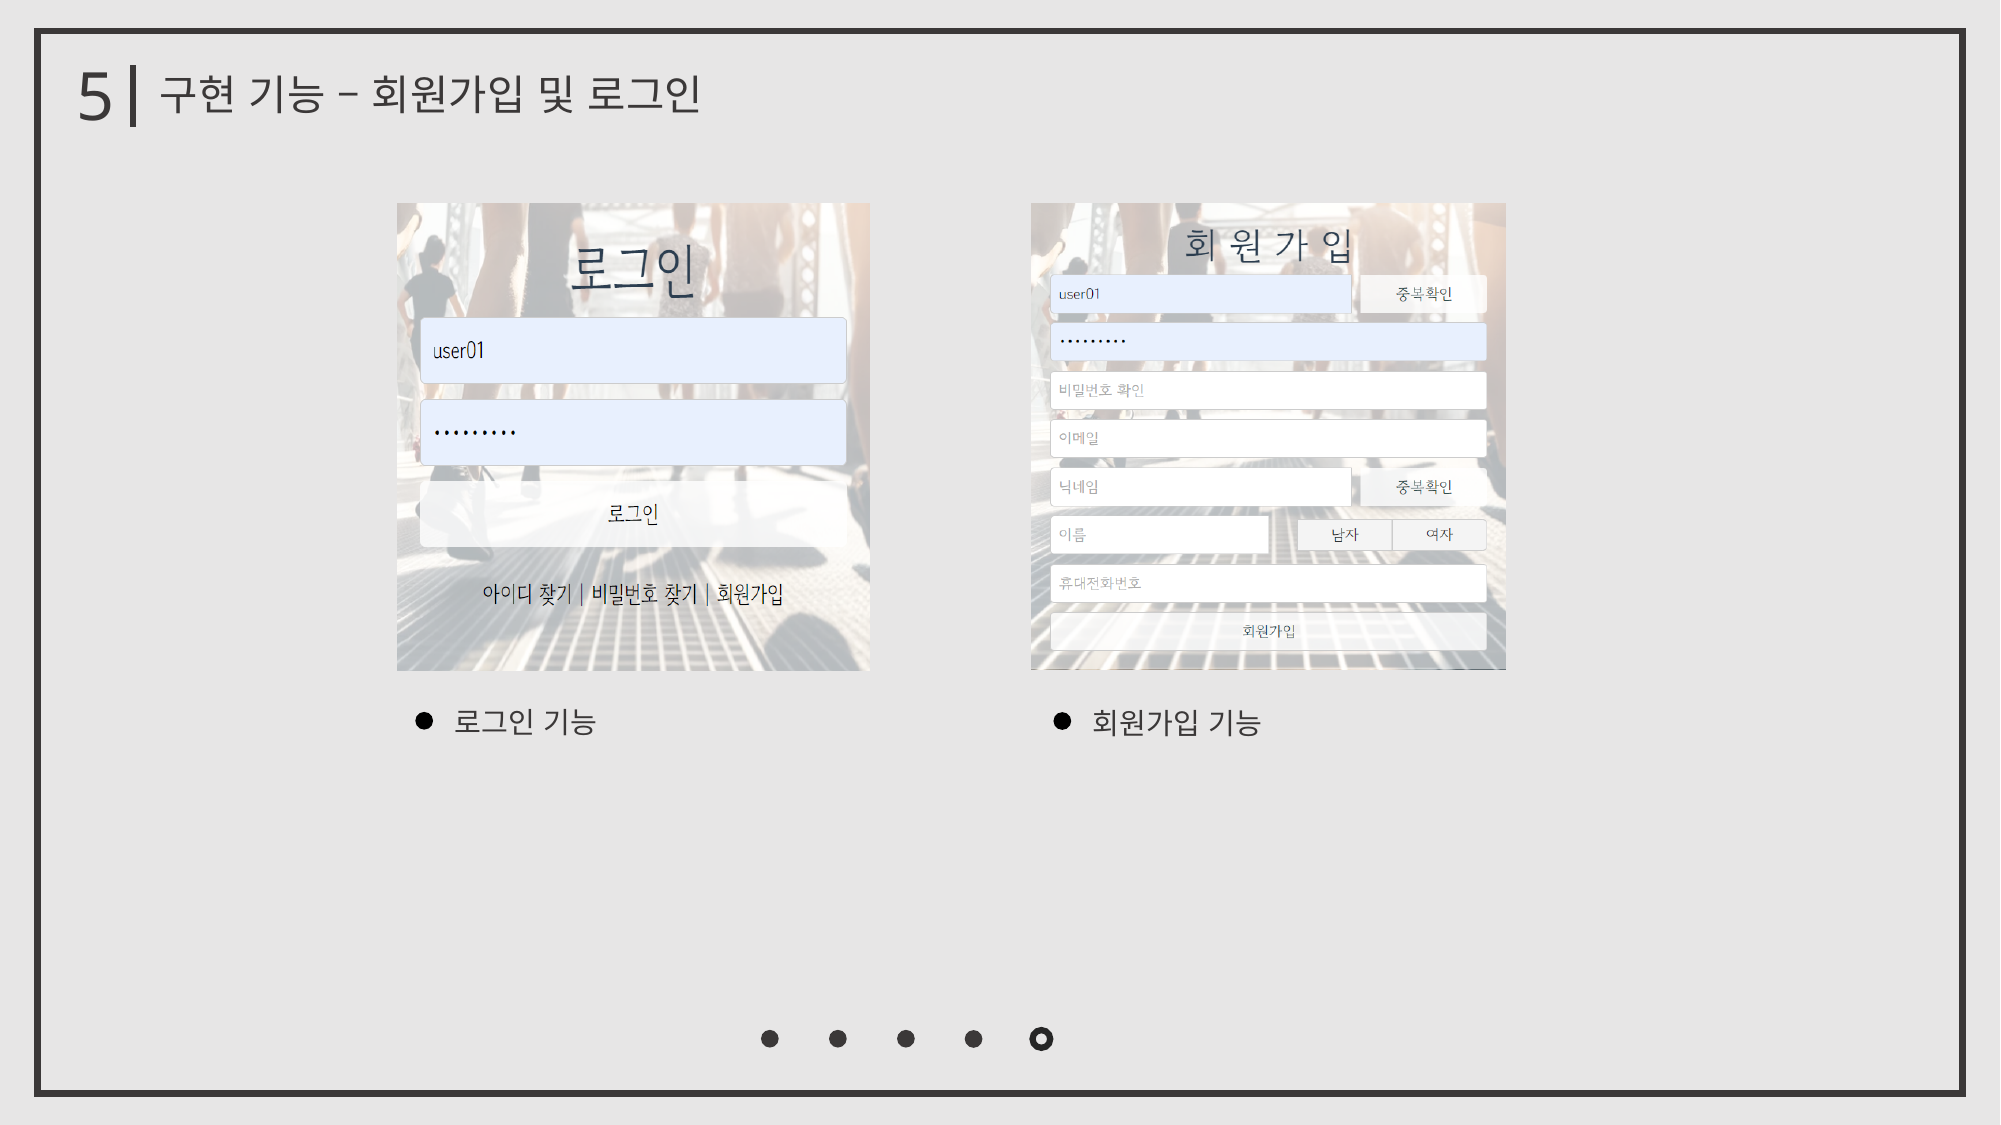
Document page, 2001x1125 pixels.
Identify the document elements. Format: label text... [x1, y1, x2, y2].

picture [397, 203, 870, 671]
picture [1031, 203, 1506, 670]
text_box [1031, 1029, 1052, 1049]
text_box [760, 1029, 915, 1048]
text_box 로그인 기능 [439, 697, 1012, 748]
text_box 회원가입 기능 [1077, 697, 1650, 748]
text_box [1052, 711, 1073, 731]
text_box [414, 710, 435, 731]
text_box [963, 1029, 984, 1049]
text_box 5 [61, 46, 146, 142]
text_box [36, 30, 1964, 1095]
text_box 구현 기능 – 회원가입 및 로그인 [145, 61, 859, 127]
